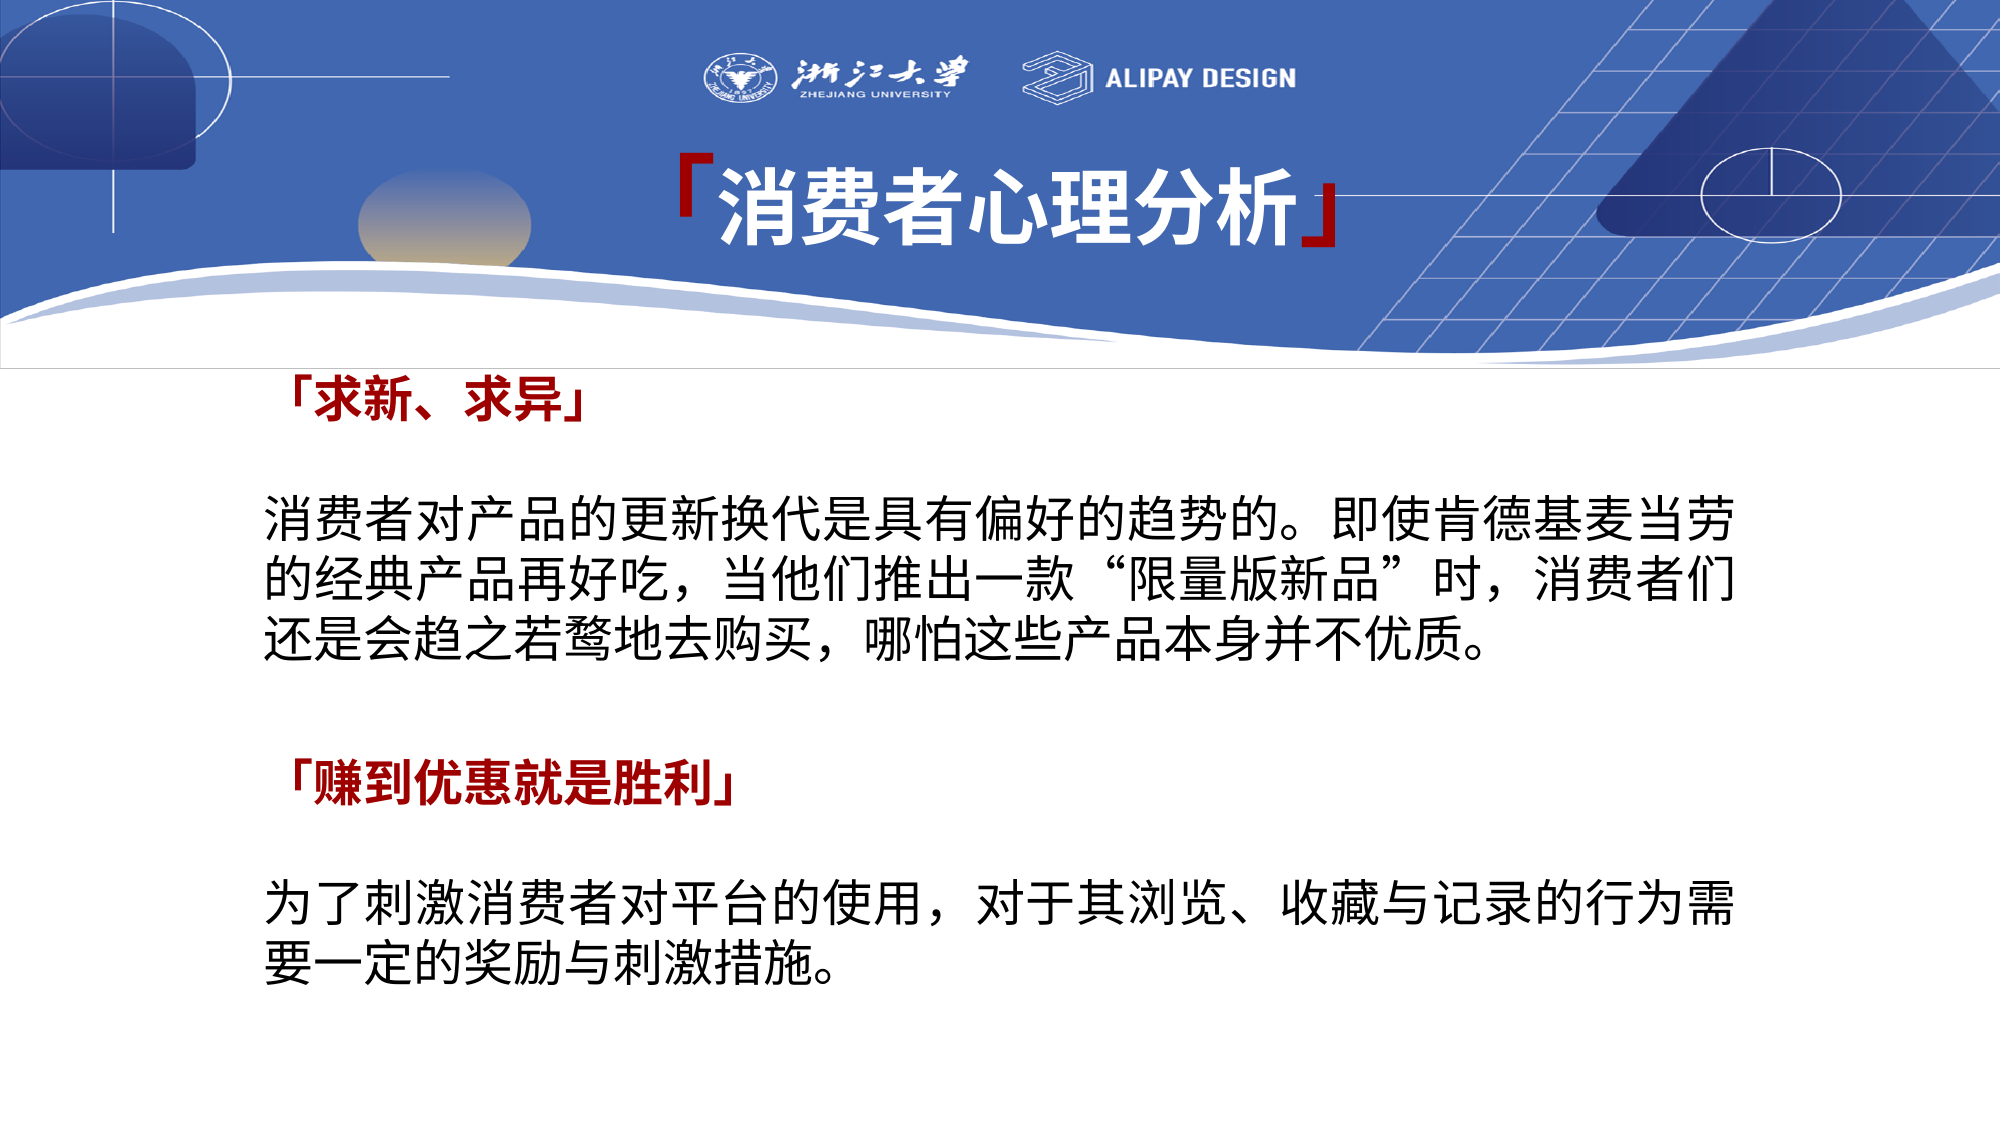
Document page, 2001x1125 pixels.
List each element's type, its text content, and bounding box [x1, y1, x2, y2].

text_box 「求新、求异」 消费者对产品的更新换代是具有偏好的趋势的。即使肯德基麦当劳的经典产品再好吃，当他们推出一款“限量版新品”时，消费者们还是会趋之若鹜地去购买，哪怕这些产品本身并不优质。 [248, 359, 1752, 744]
picture [0, 0, 2000, 369]
text_box 「消费者心理分析」 [156, 60, 1860, 506]
text_box 「赚到优惠就是胜利」 为了刺激消费者对平台的使用，对于其浏览、收藏与记录的行为需要一定的奖励与刺激措施。 [248, 744, 1752, 1109]
